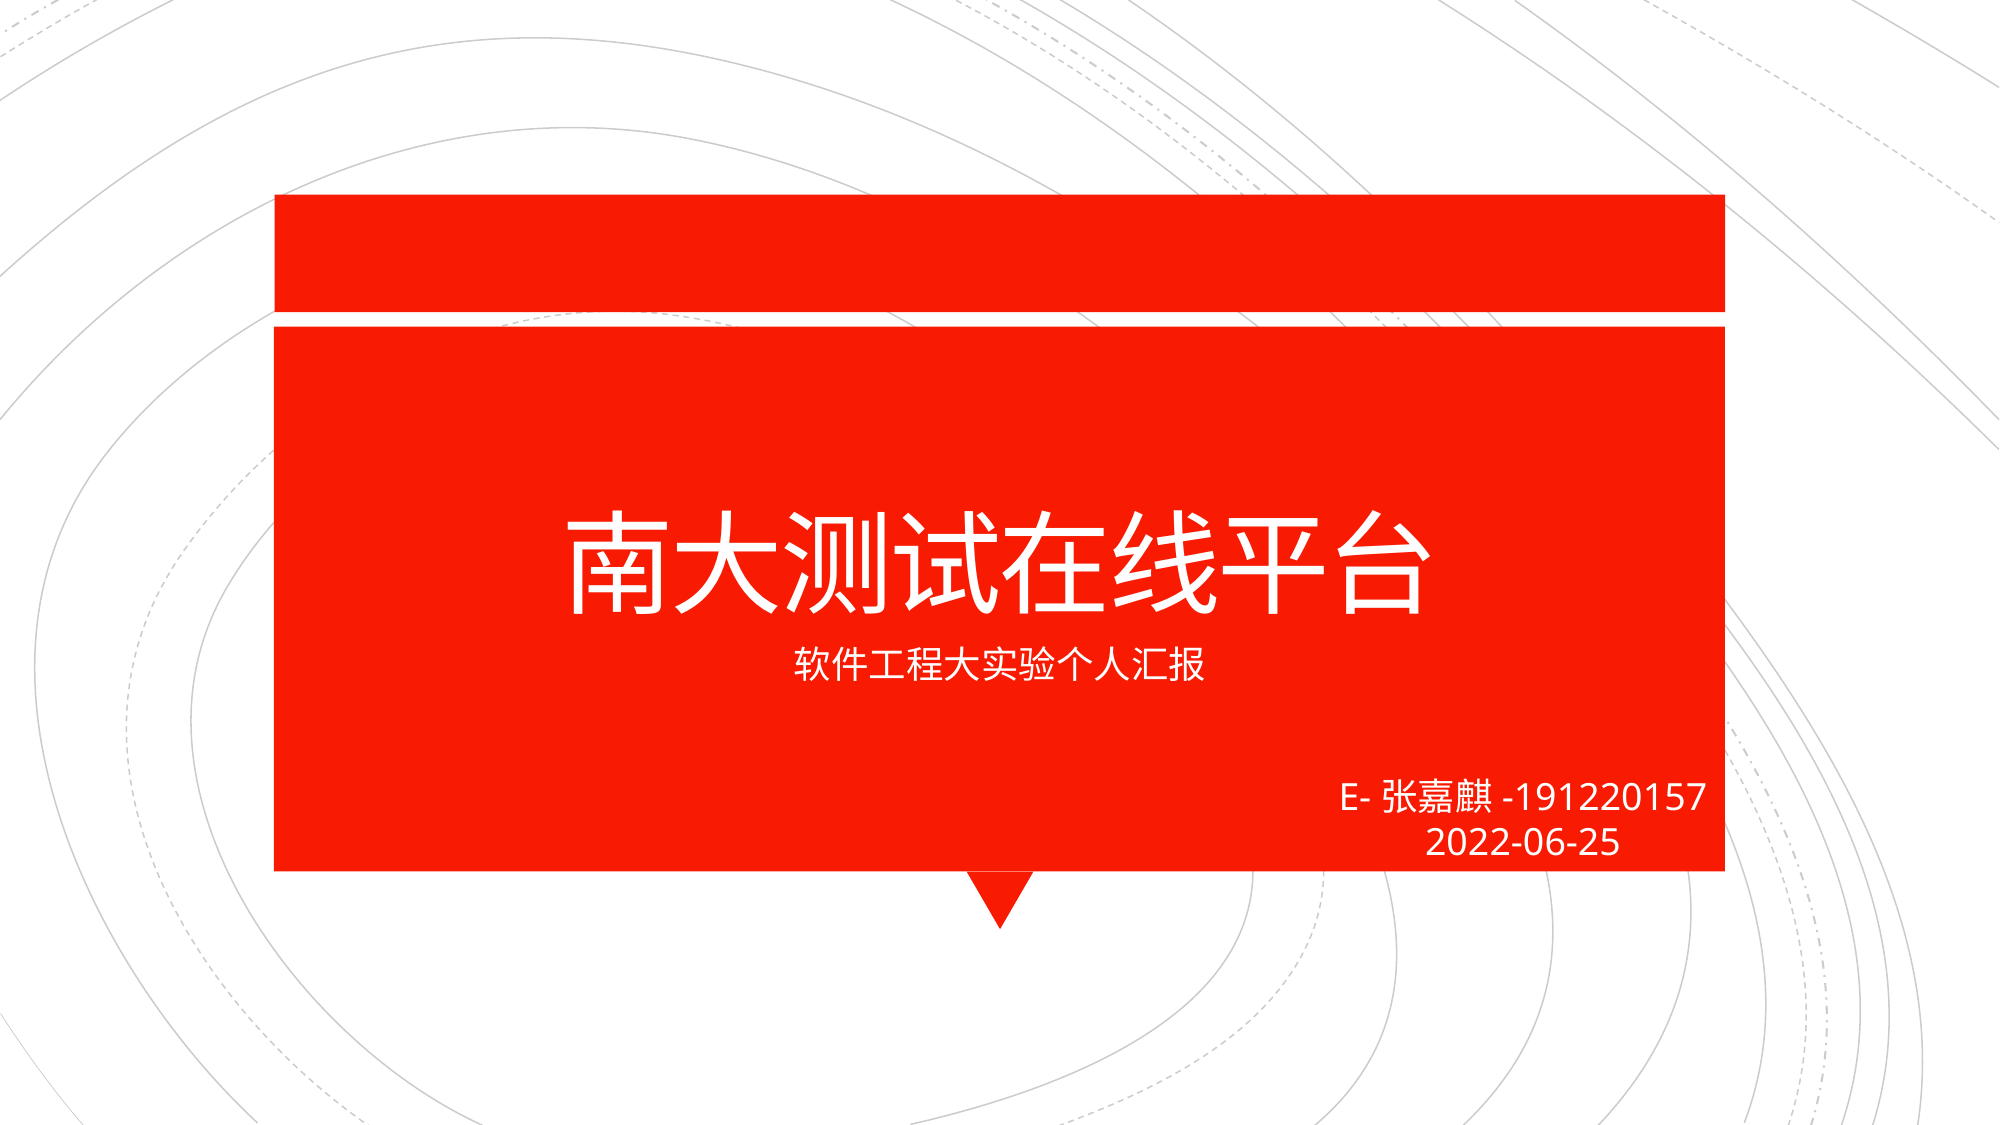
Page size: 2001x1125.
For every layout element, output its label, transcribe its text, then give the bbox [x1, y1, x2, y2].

text_box E-张嘉麒-191220157 2022-06-25 [1323, 765, 1722, 870]
title 南大测试在线平台 [288, 340, 1713, 628]
subtitle 软件工程大实验个人汇报 [288, 640, 1712, 858]
